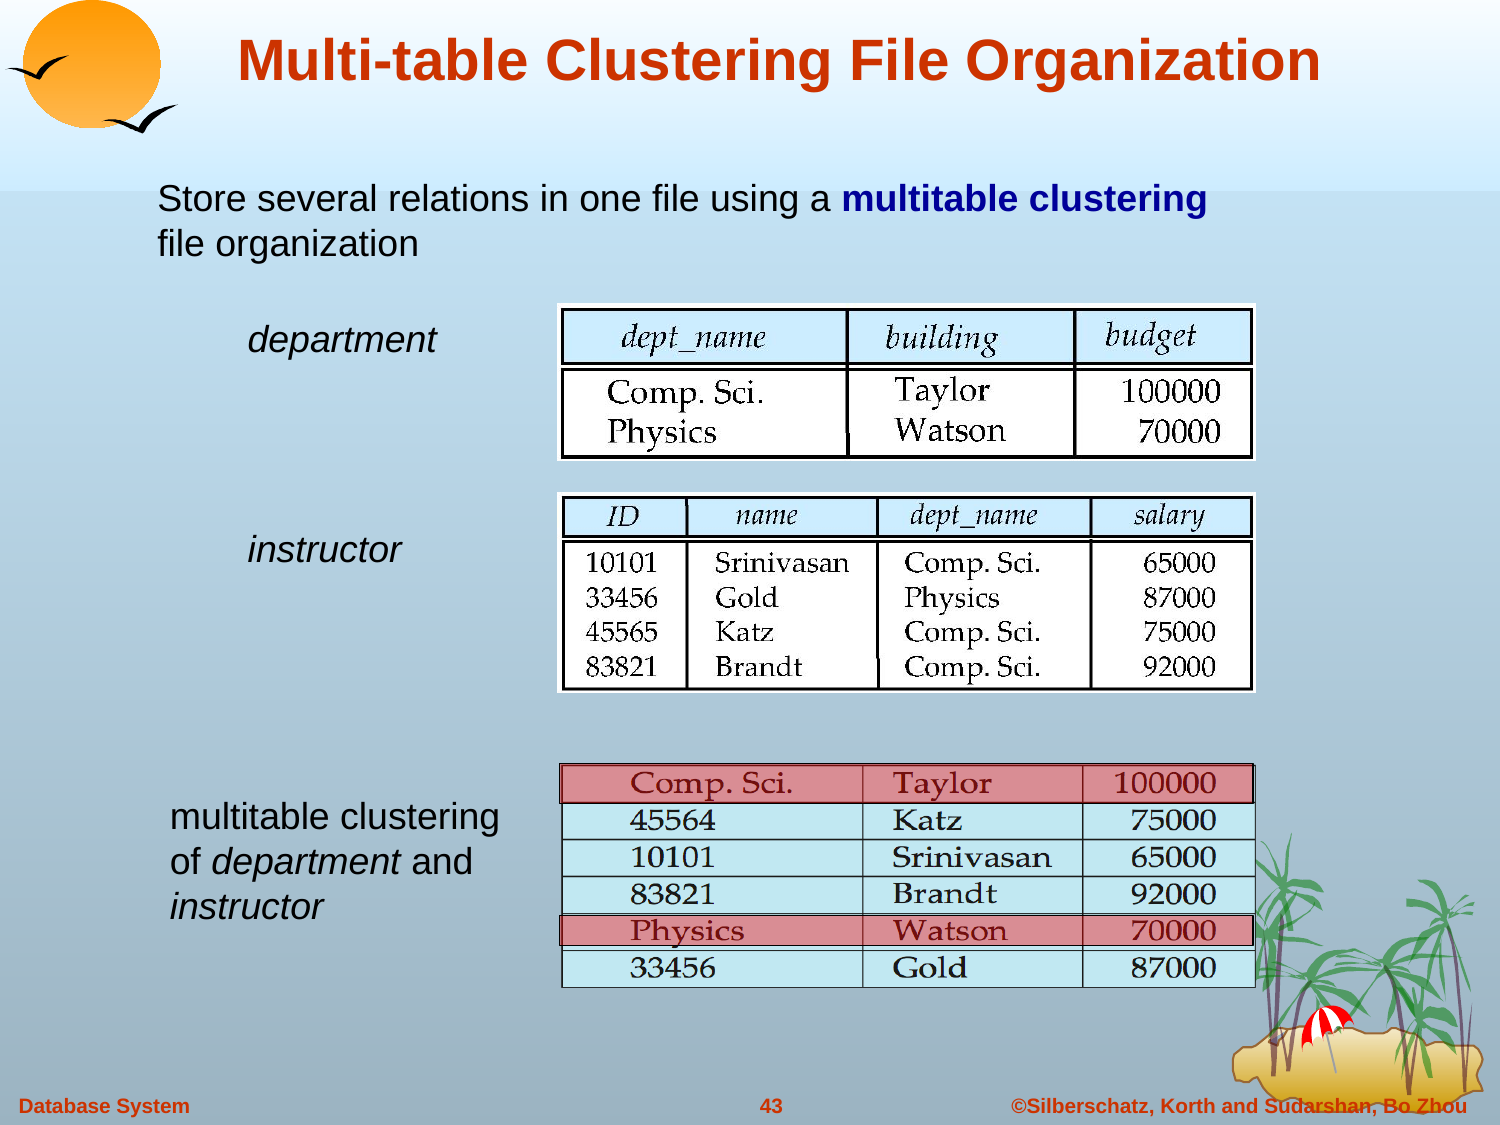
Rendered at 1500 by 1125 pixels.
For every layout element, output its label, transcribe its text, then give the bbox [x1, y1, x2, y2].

picture [556, 303, 1256, 461]
picture [556, 491, 1256, 694]
text_box instructor [232, 517, 417, 577]
text_box Store several relations in one file using a multitable clustering file organization [142, 166, 1256, 272]
text_box department [232, 308, 452, 368]
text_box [559, 763, 1256, 988]
text_box multitable clustering of department and instructor [154, 784, 516, 935]
title Multi-table Clustering File Organization [117, 0, 1443, 100]
